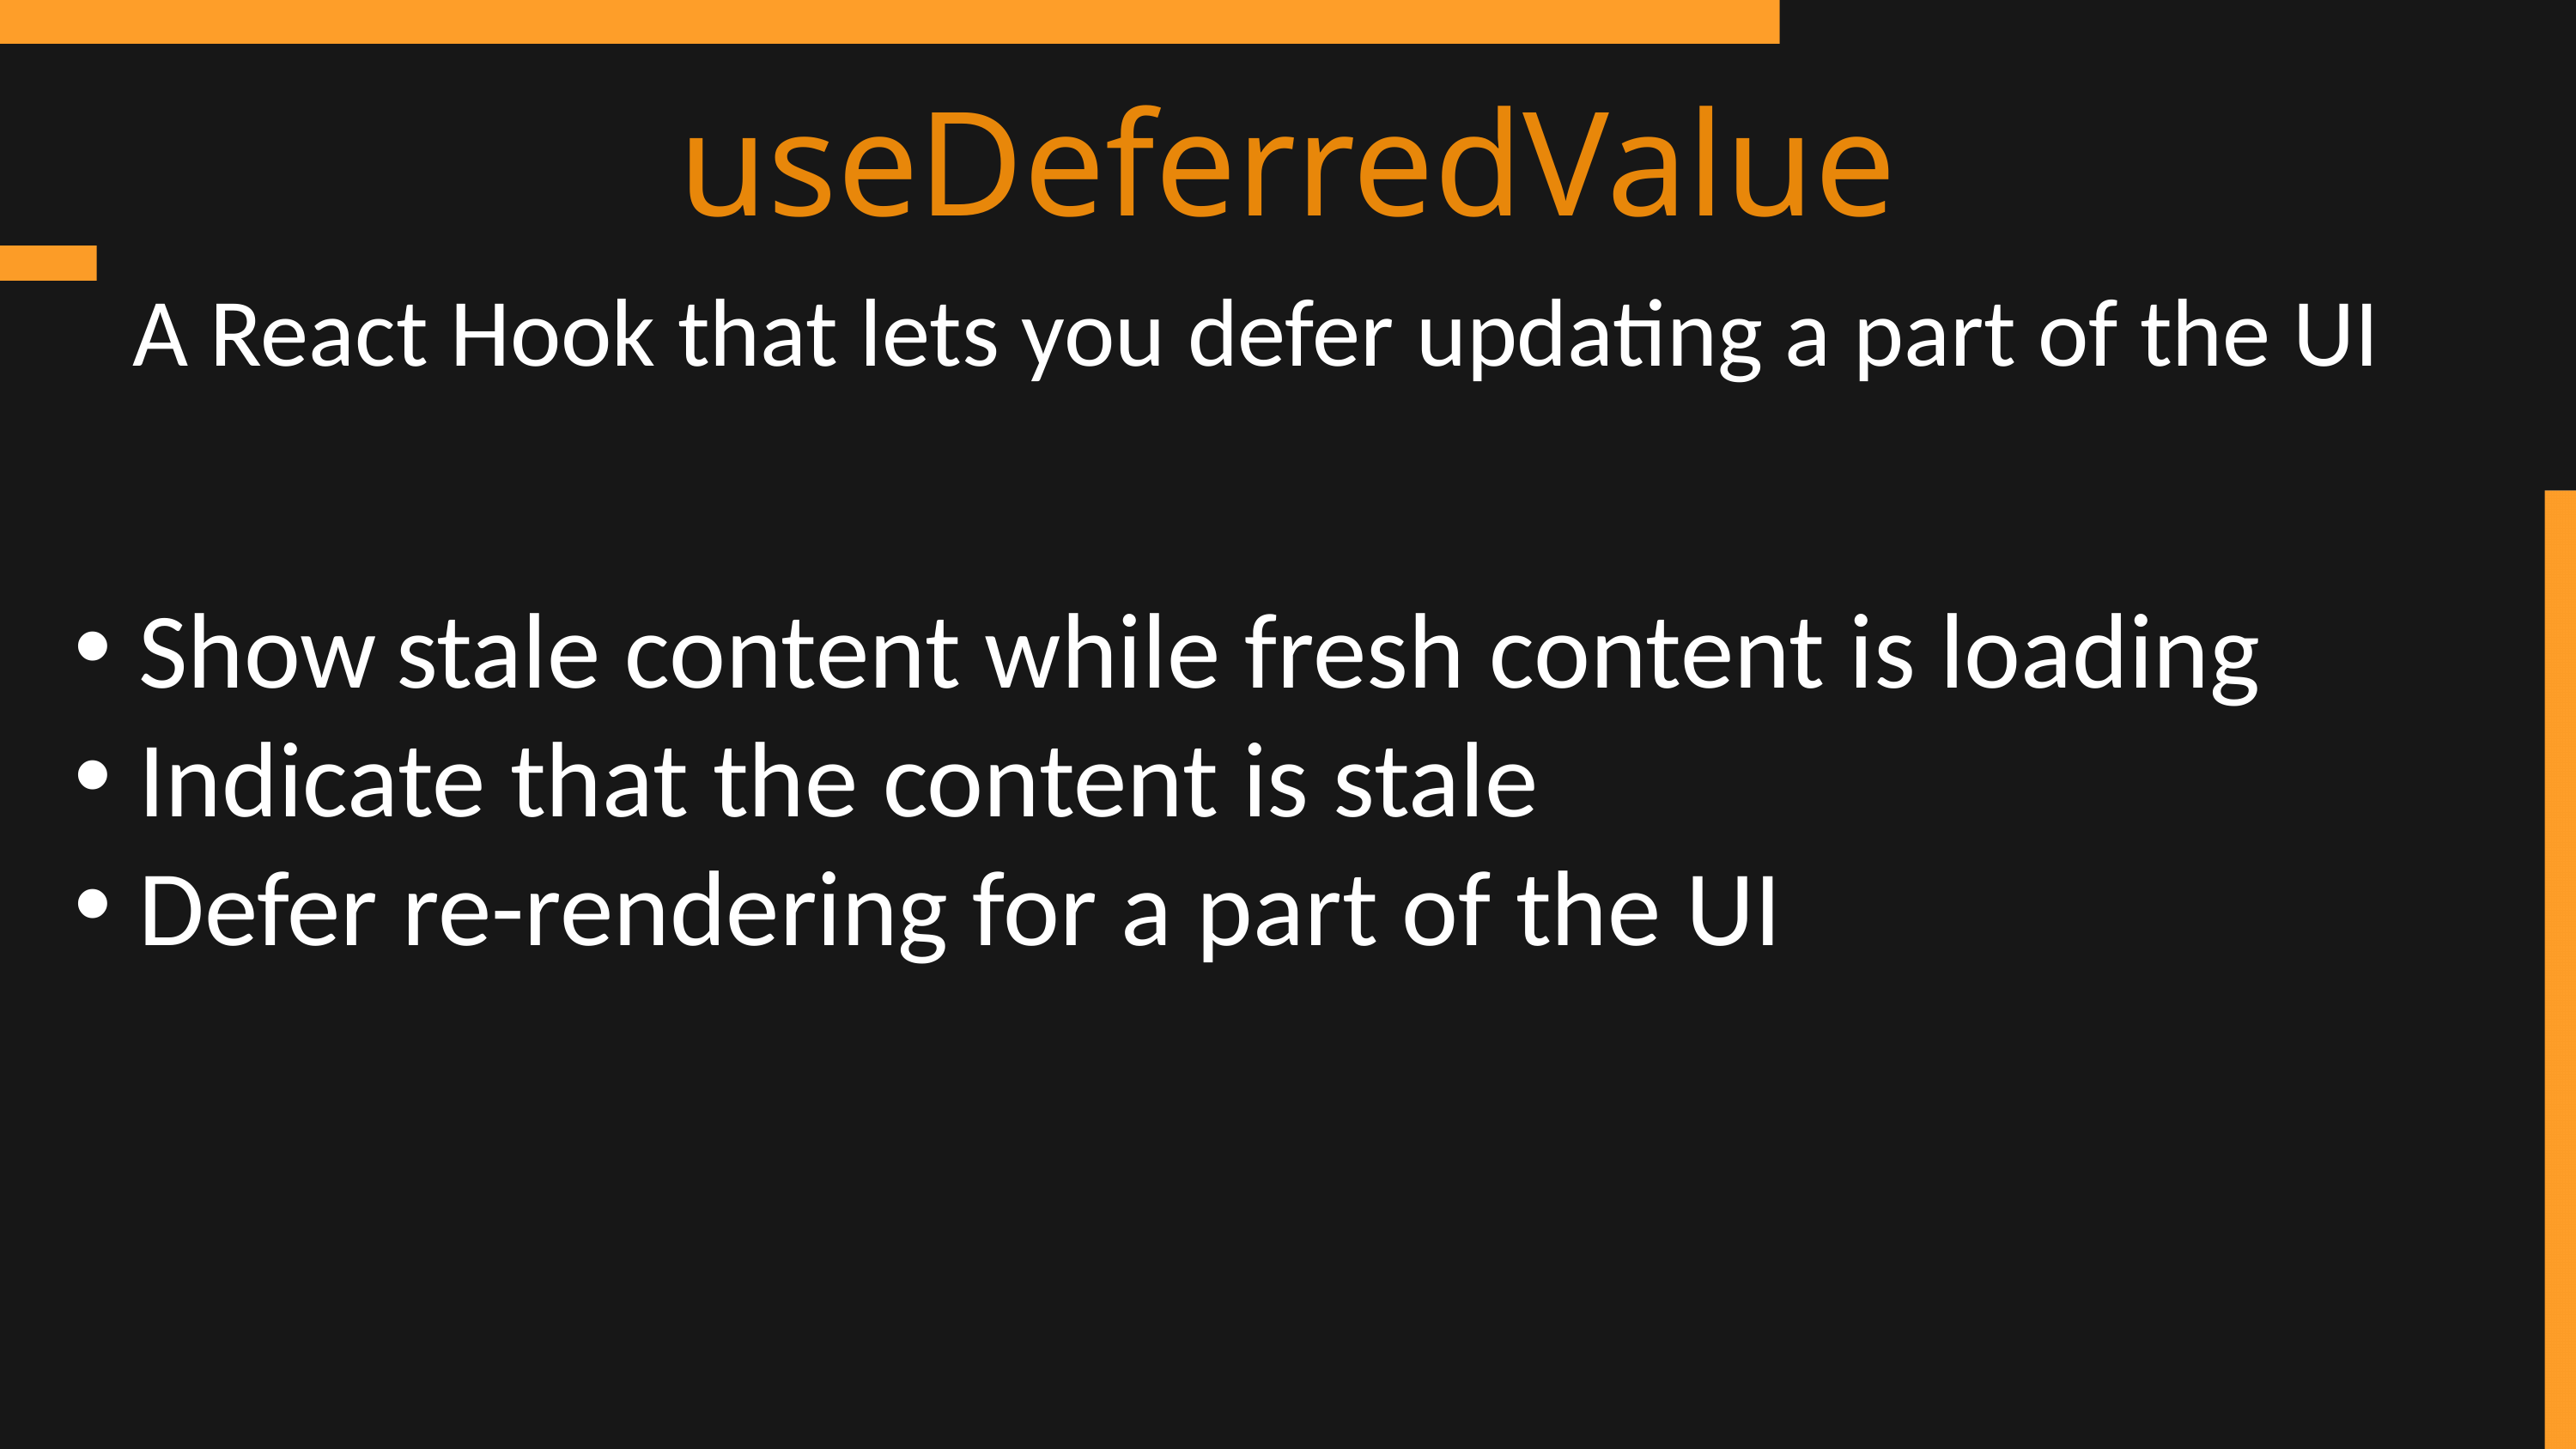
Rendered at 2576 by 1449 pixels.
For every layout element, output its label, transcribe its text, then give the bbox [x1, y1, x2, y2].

text_box Show stale content while fresh content is loading Indicate that the content is stale Defer re-rendering for a part of the UI [61, 573, 2523, 973]
text_box A React Hook that lets you defer updating a part of the UI [0, 263, 2514, 391]
text_box useDeferredValue [0, 71, 2576, 246]
picture [2081, 491, 2576, 1449]
picture [0, 245, 97, 281]
picture [0, 0, 1780, 45]
